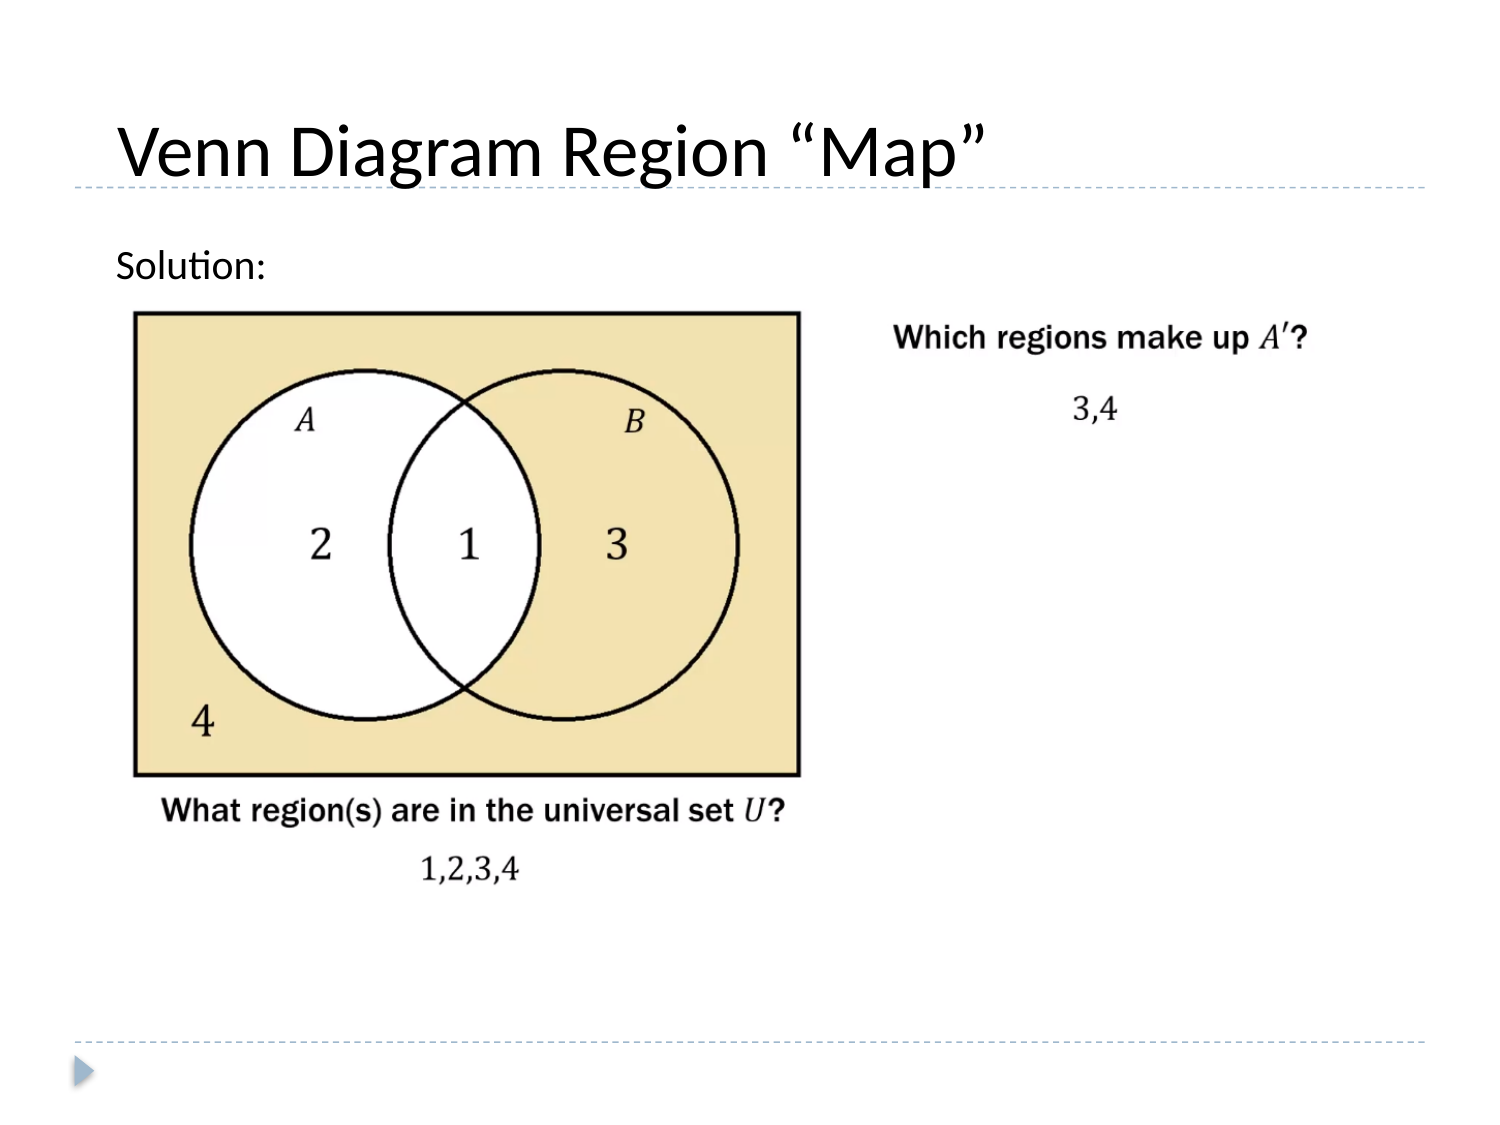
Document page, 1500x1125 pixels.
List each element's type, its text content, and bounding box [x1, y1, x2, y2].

text_box Solution: [100, 230, 282, 295]
picture [117, 299, 1338, 901]
text_box Venn Diagram Region “Map” [102, 93, 1005, 199]
